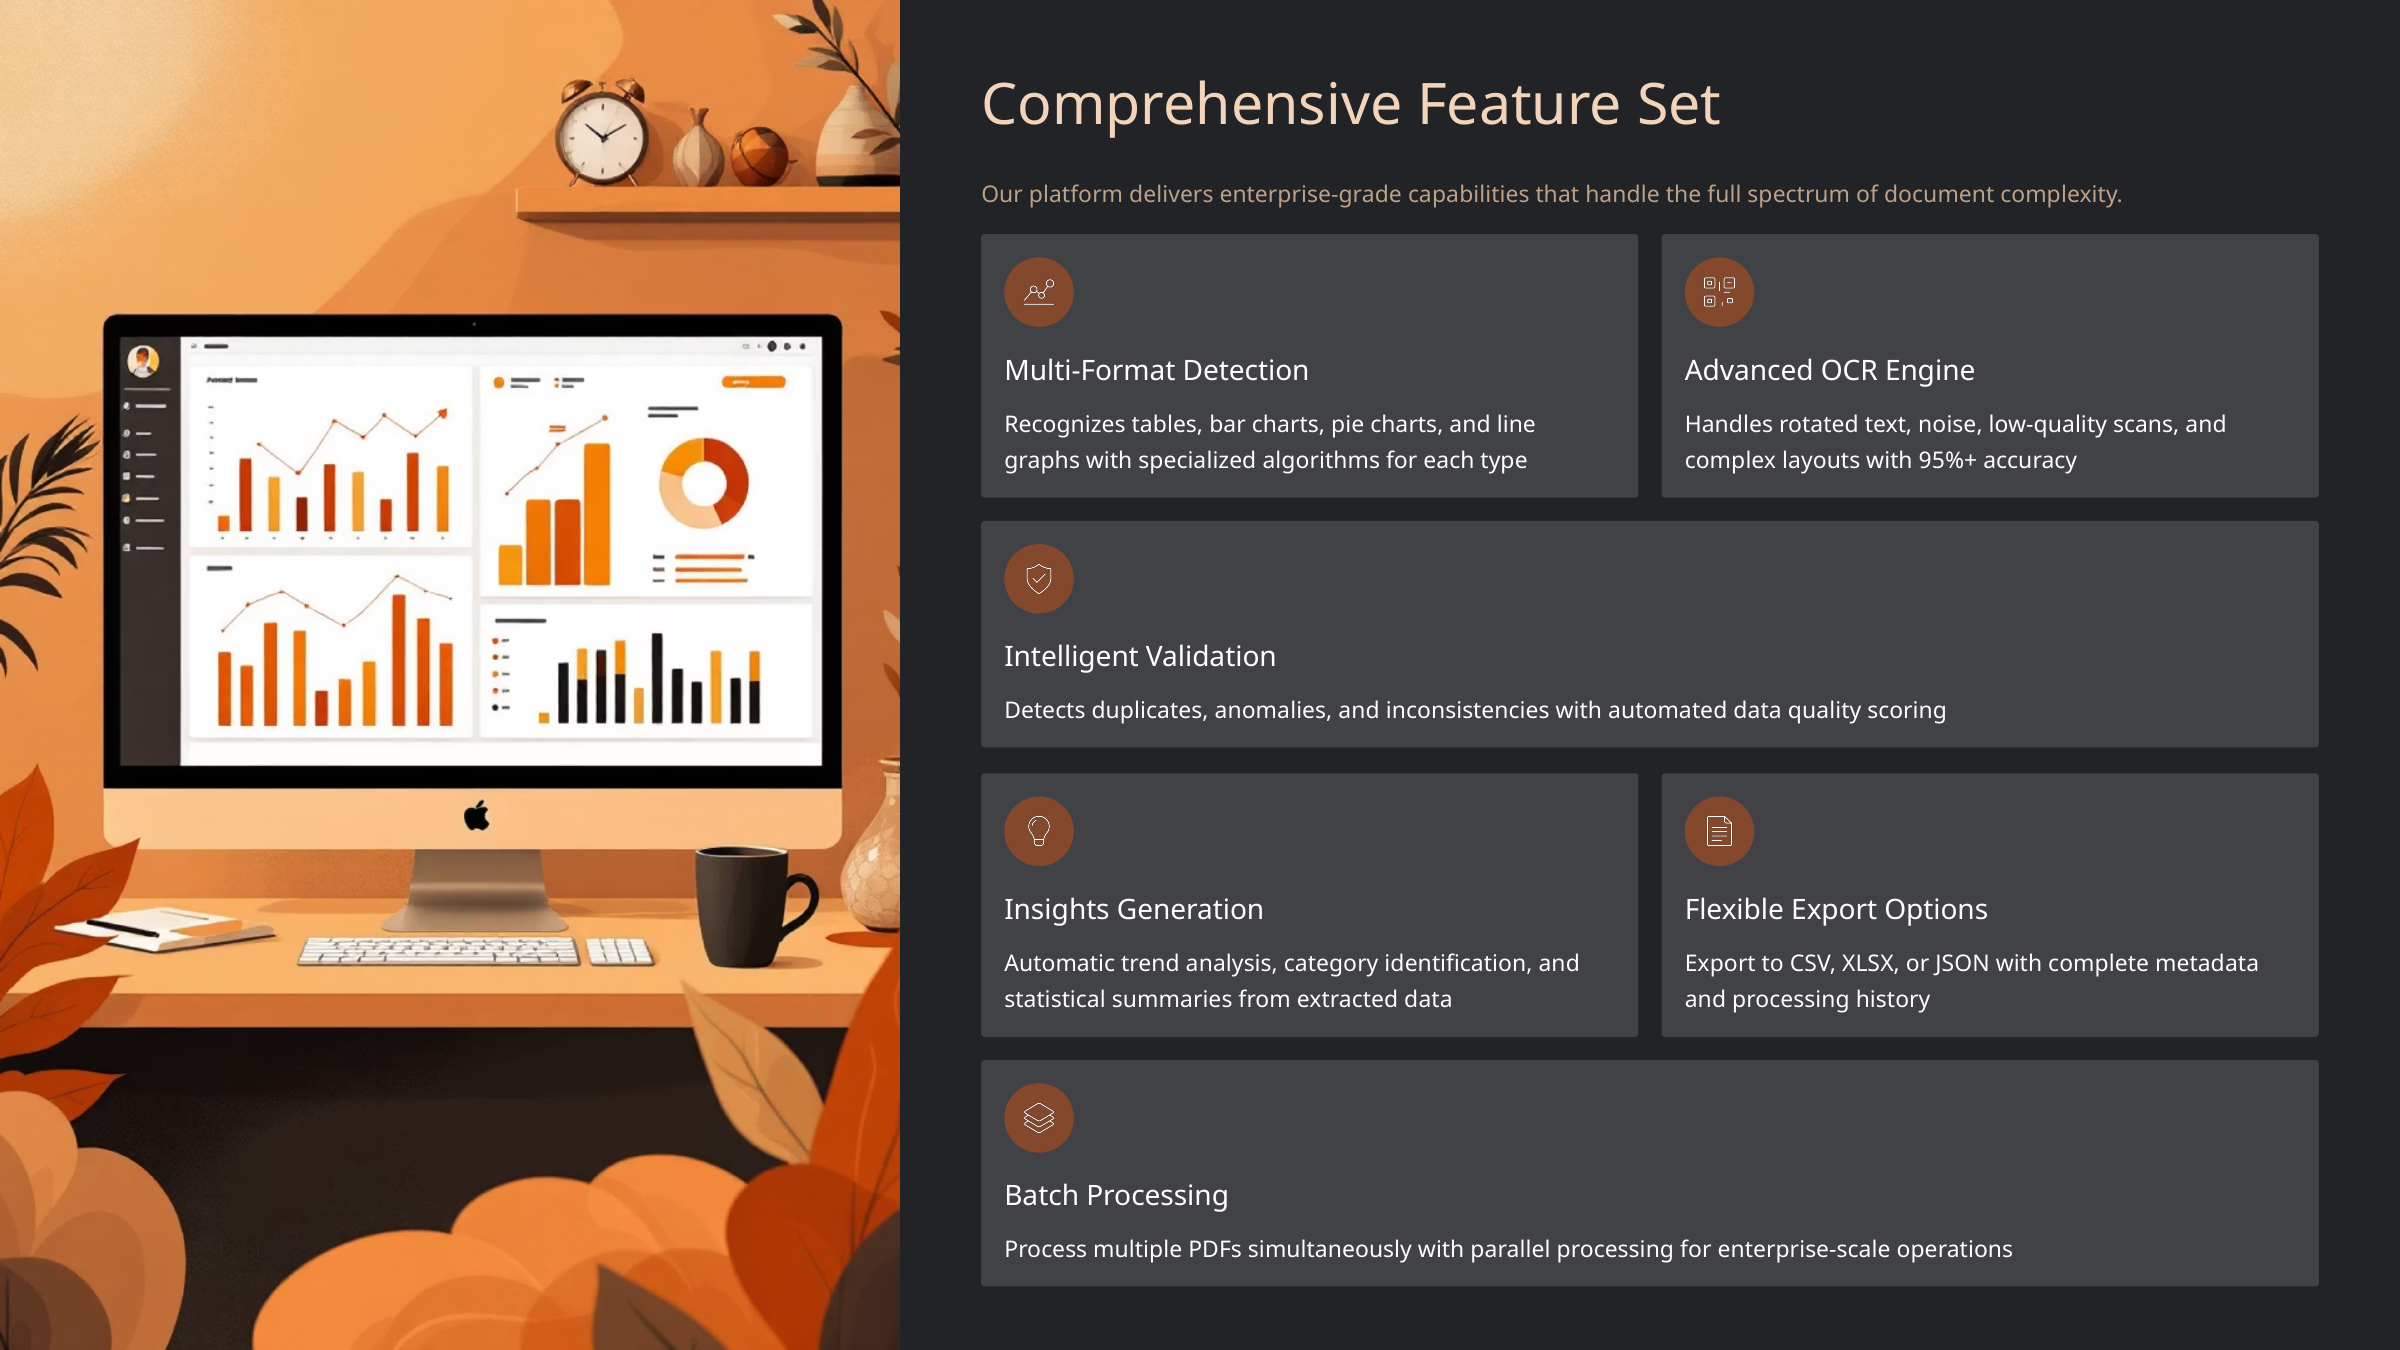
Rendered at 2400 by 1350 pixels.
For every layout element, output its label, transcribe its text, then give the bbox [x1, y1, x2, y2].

text_box Recognizes tables, bar charts, pie charts, and line graphs with specialized algorithms for each type [1004, 400, 1616, 475]
picture [1023, 1102, 1055, 1134]
text_box Process multiple PDFs simultaneously with parallel processing for enterprise-scale operations [1004, 1226, 2296, 1264]
text_box Batch Processing [1004, 1175, 1295, 1213]
text_box Intelligent Validation [1004, 636, 1295, 673]
text_box Flexible Export Options [1684, 889, 2019, 926]
text_box Comprehensive Feature Set [981, 63, 1759, 137]
picture [1703, 276, 1736, 308]
text_box Handles rotated text, noise, low-quality scans, and complex layouts with 95%+ accuracy [1684, 400, 2296, 475]
text_box Multi-Format Detection [1004, 350, 1337, 387]
text_box [1661, 234, 2319, 498]
picture [1023, 276, 1055, 308]
text_box Automatic trend analysis, category identification, and statistical summaries from extracted data [1004, 939, 1616, 1014]
text_box [1004, 796, 1074, 867]
text_box [1684, 796, 1755, 867]
text_box Detects duplicates, anomalies, and inconsistencies with automated data quality scoring [1004, 686, 2296, 724]
text_box [1684, 257, 1755, 327]
text_box Our platform delivers enterprise-grade capabilities that handle the full spectrum of document complexity. [981, 170, 2319, 208]
text_box [981, 520, 2319, 748]
text_box [1004, 1083, 1074, 1153]
text_box [981, 1060, 2319, 1287]
picture [1023, 815, 1055, 847]
picture [1703, 815, 1736, 847]
text_box [981, 234, 1639, 498]
picture [1023, 563, 1055, 595]
text_box [981, 773, 1639, 1037]
text_box Export to CSV, XLSX, or JSON with complete metadata and processing history [1684, 939, 2296, 1014]
picture [0, 0, 900, 1350]
text_box [1661, 773, 2319, 1037]
text_box Insights Generation [1004, 889, 1295, 926]
text_box Advanced OCR Engine [1684, 350, 2004, 387]
text_box [1004, 257, 1074, 327]
text_box [1004, 544, 1074, 614]
